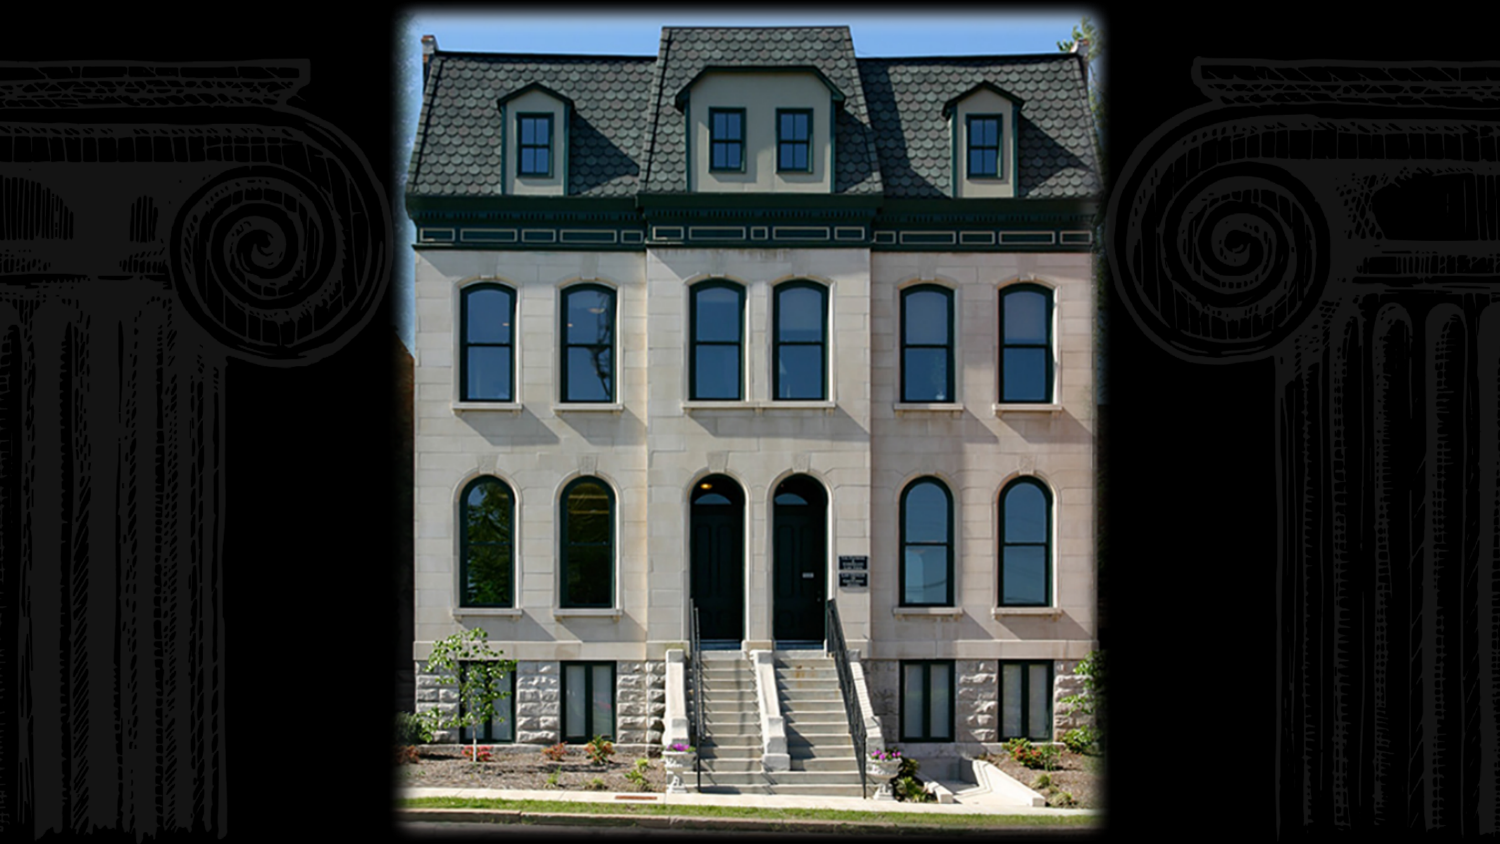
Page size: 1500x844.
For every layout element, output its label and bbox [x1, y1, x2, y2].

picture [386, 0, 1113, 844]
